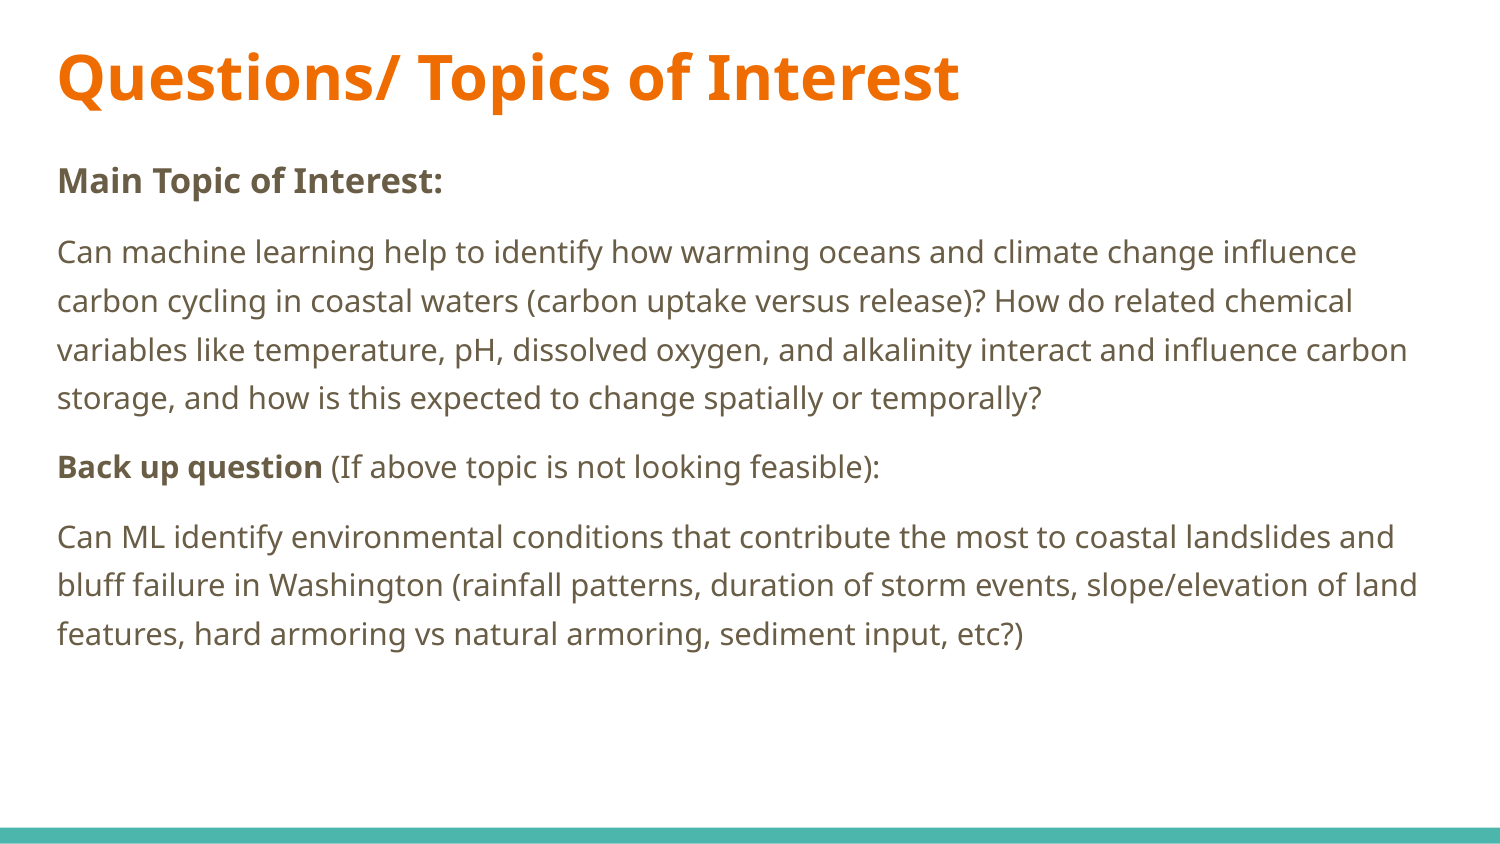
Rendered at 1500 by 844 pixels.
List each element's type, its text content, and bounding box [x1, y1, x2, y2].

list Main Topic of Interest: Can machine learning help to identify how warming oceans and climate change influence carbon cycling in coastal waters (carbon uptake versus release)? How do related chemical variables like temperature, pH, dissolved oxygen, and alkalinity interact and influence carbon storage, and how is this expected to change spatially or temporally? Back up question (If above topic is not looking feasible): Can ML identify environmental conditions that contribute the most to coastal landslides and bluff failure in Washington (rainfall patterns, duration of storm events, slope/elevation of land features, hard armoring vs natural armoring, sediment input, etc?) [41, 134, 1440, 677]
title Questions/ Topics of Interest [41, 18, 1440, 134]
